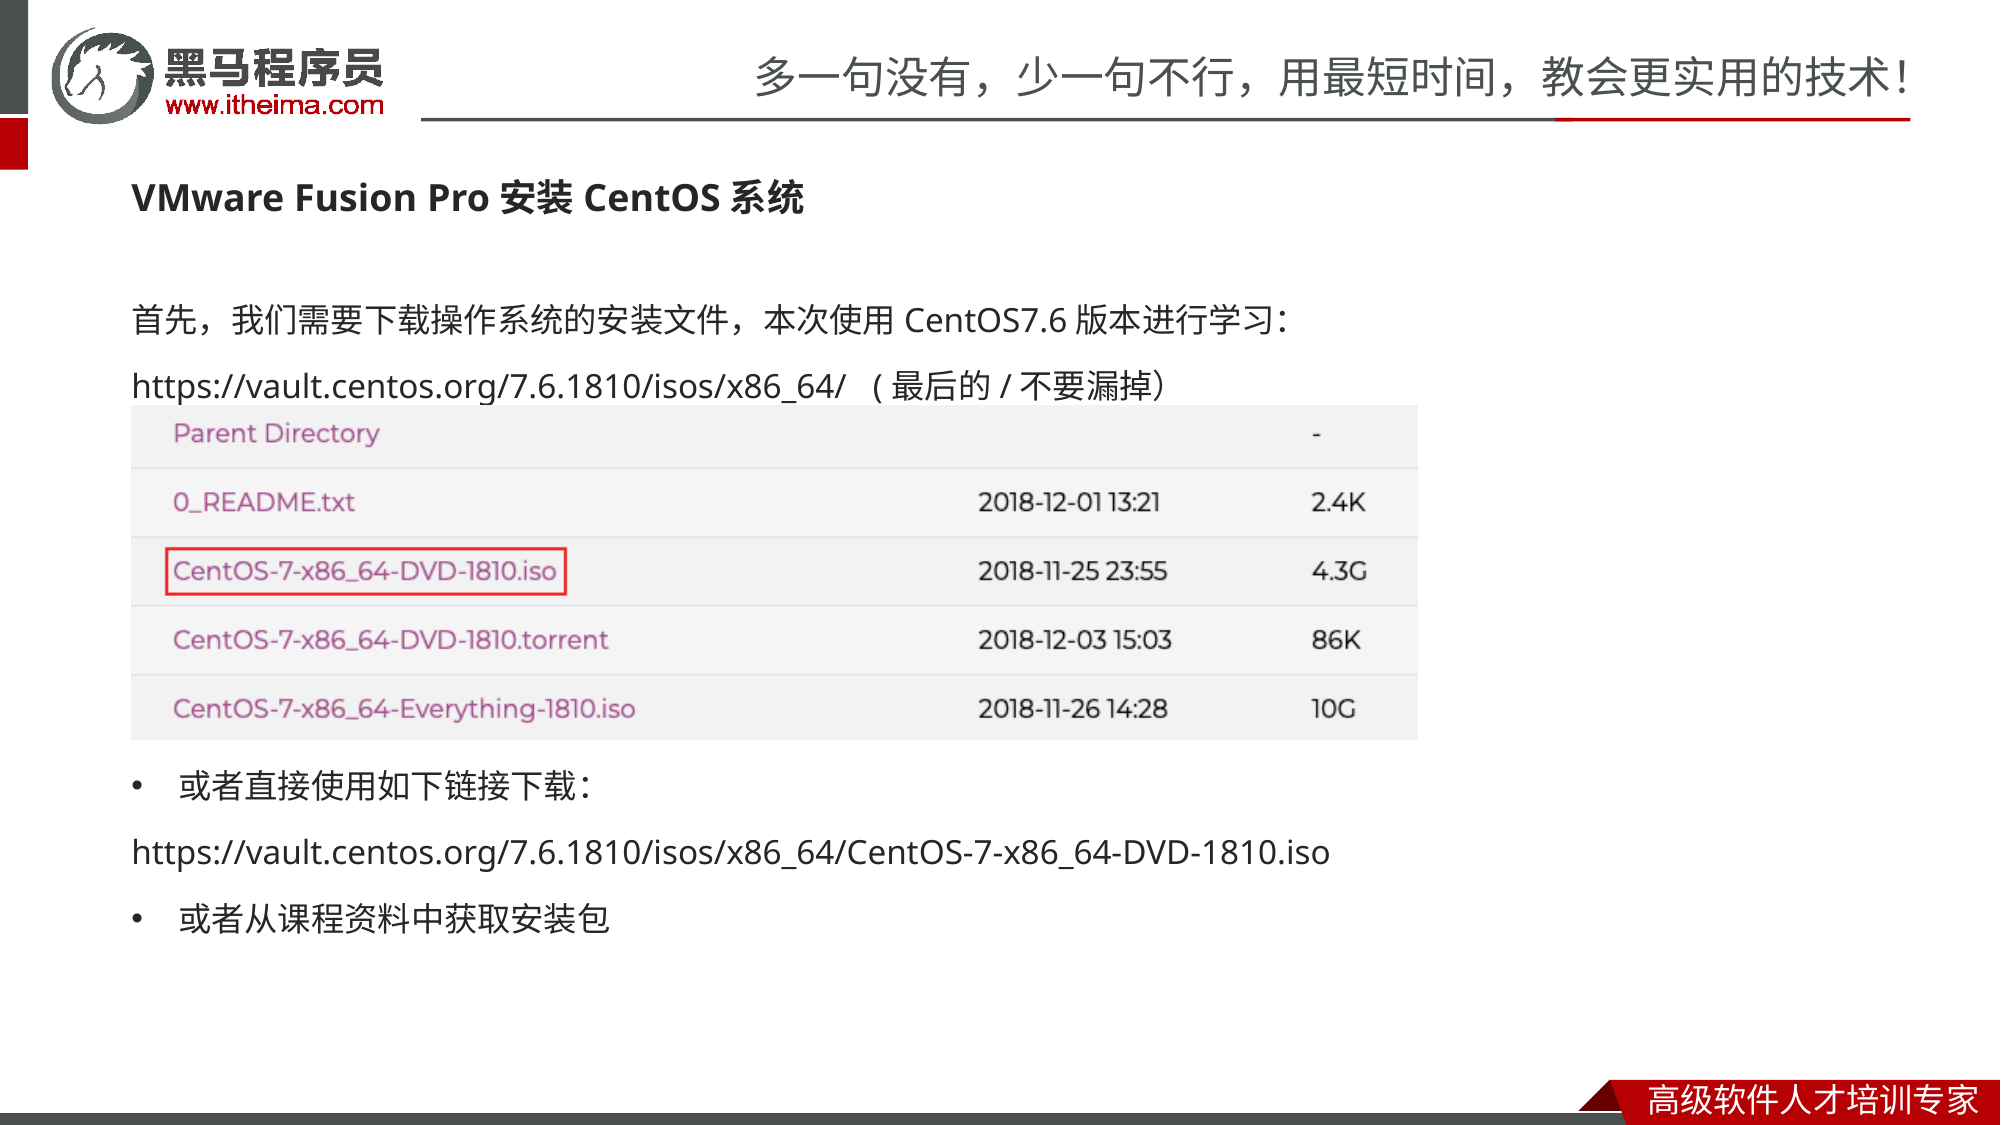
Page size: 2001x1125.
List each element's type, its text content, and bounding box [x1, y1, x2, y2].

picture [50, 26, 384, 125]
list VMware Fusion Pro安装CentOS系统 [116, 154, 1872, 239]
picture [131, 404, 1418, 740]
list 首先，我们需要下载操作系统的安装文件，本次使用CentOS7.6版本进行学习： https://vault.centos.org/7.6.1810/isos/x86_64/ (最后的/不要漏掉） 或者直接使用如下链接下载： https://vault.centos.org/7.6.1810/isos/x86_64/CentOS-7-x86_64-DVD-1810.iso 或者从课程资料中获取安装包 [116, 271, 1872, 964]
